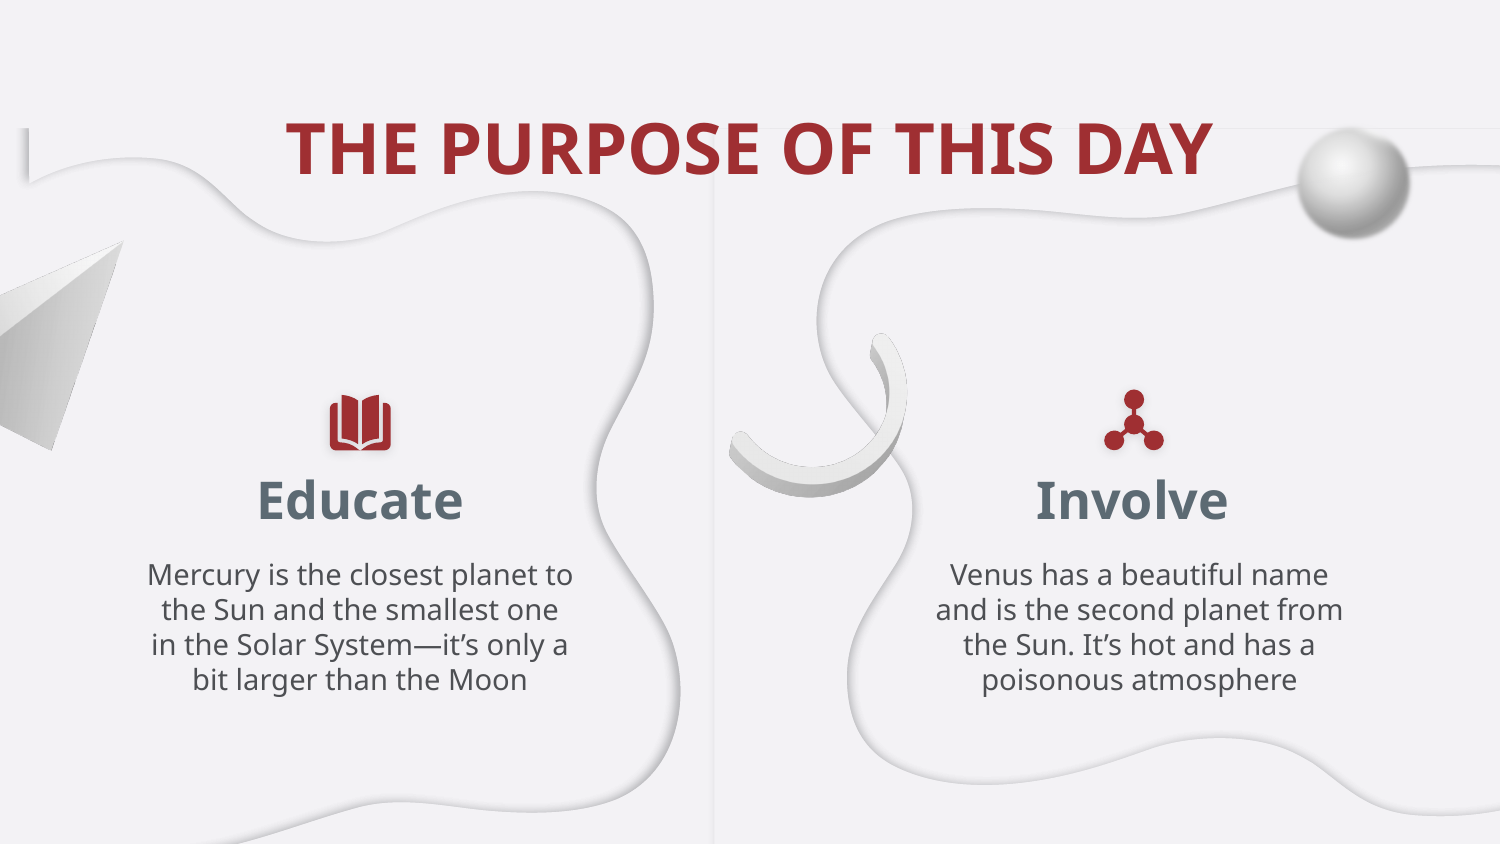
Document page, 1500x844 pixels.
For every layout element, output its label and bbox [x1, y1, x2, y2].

text_box [329, 394, 391, 451]
picture [1292, 121, 1415, 245]
picture [760, 310, 913, 534]
text_box [0, 26, 1500, 844]
picture [0, 202, 106, 453]
